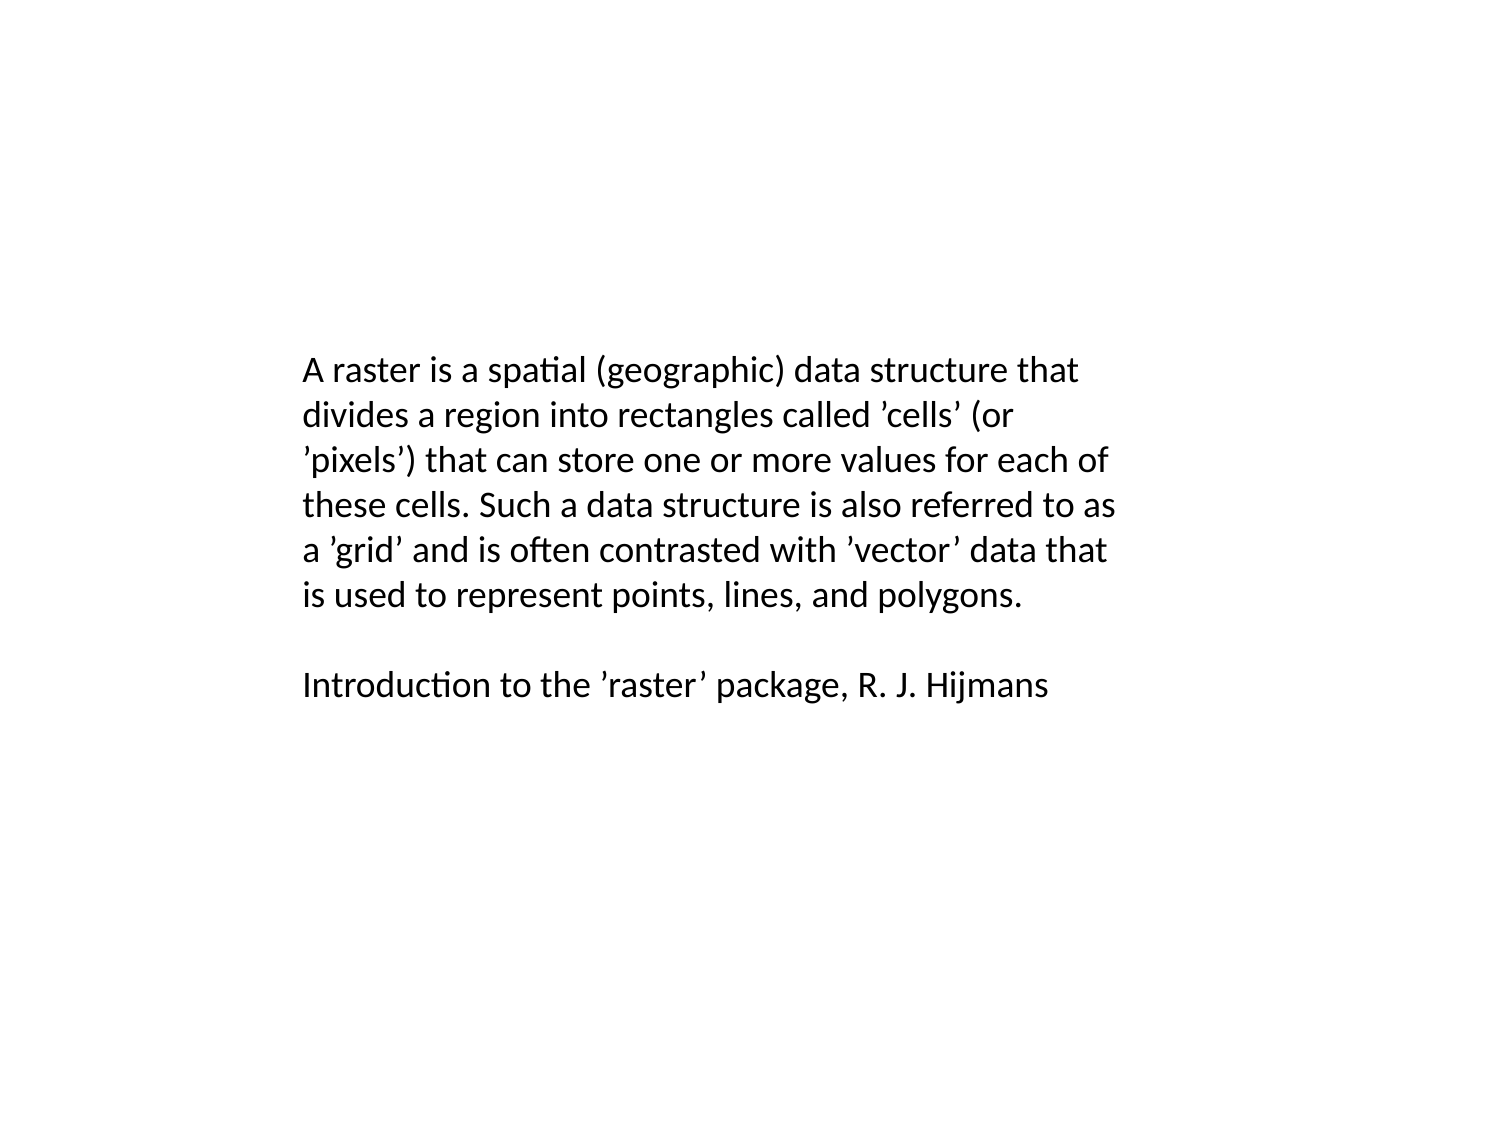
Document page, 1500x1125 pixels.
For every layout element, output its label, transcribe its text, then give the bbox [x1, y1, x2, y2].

text_box A raster is a spatial (geographic) data structure that divides a region into rectangles called ’cells’ (or ’pixels’) that can store one or more values for each of these cells. Such a data structure is also referred to as a ’grid’ and is often contrasted with ’vector’ data that is used to represent points, lines, and polygons. Introduction to the ’raster’ package, R. J. Hijmans [287, 337, 1150, 713]
